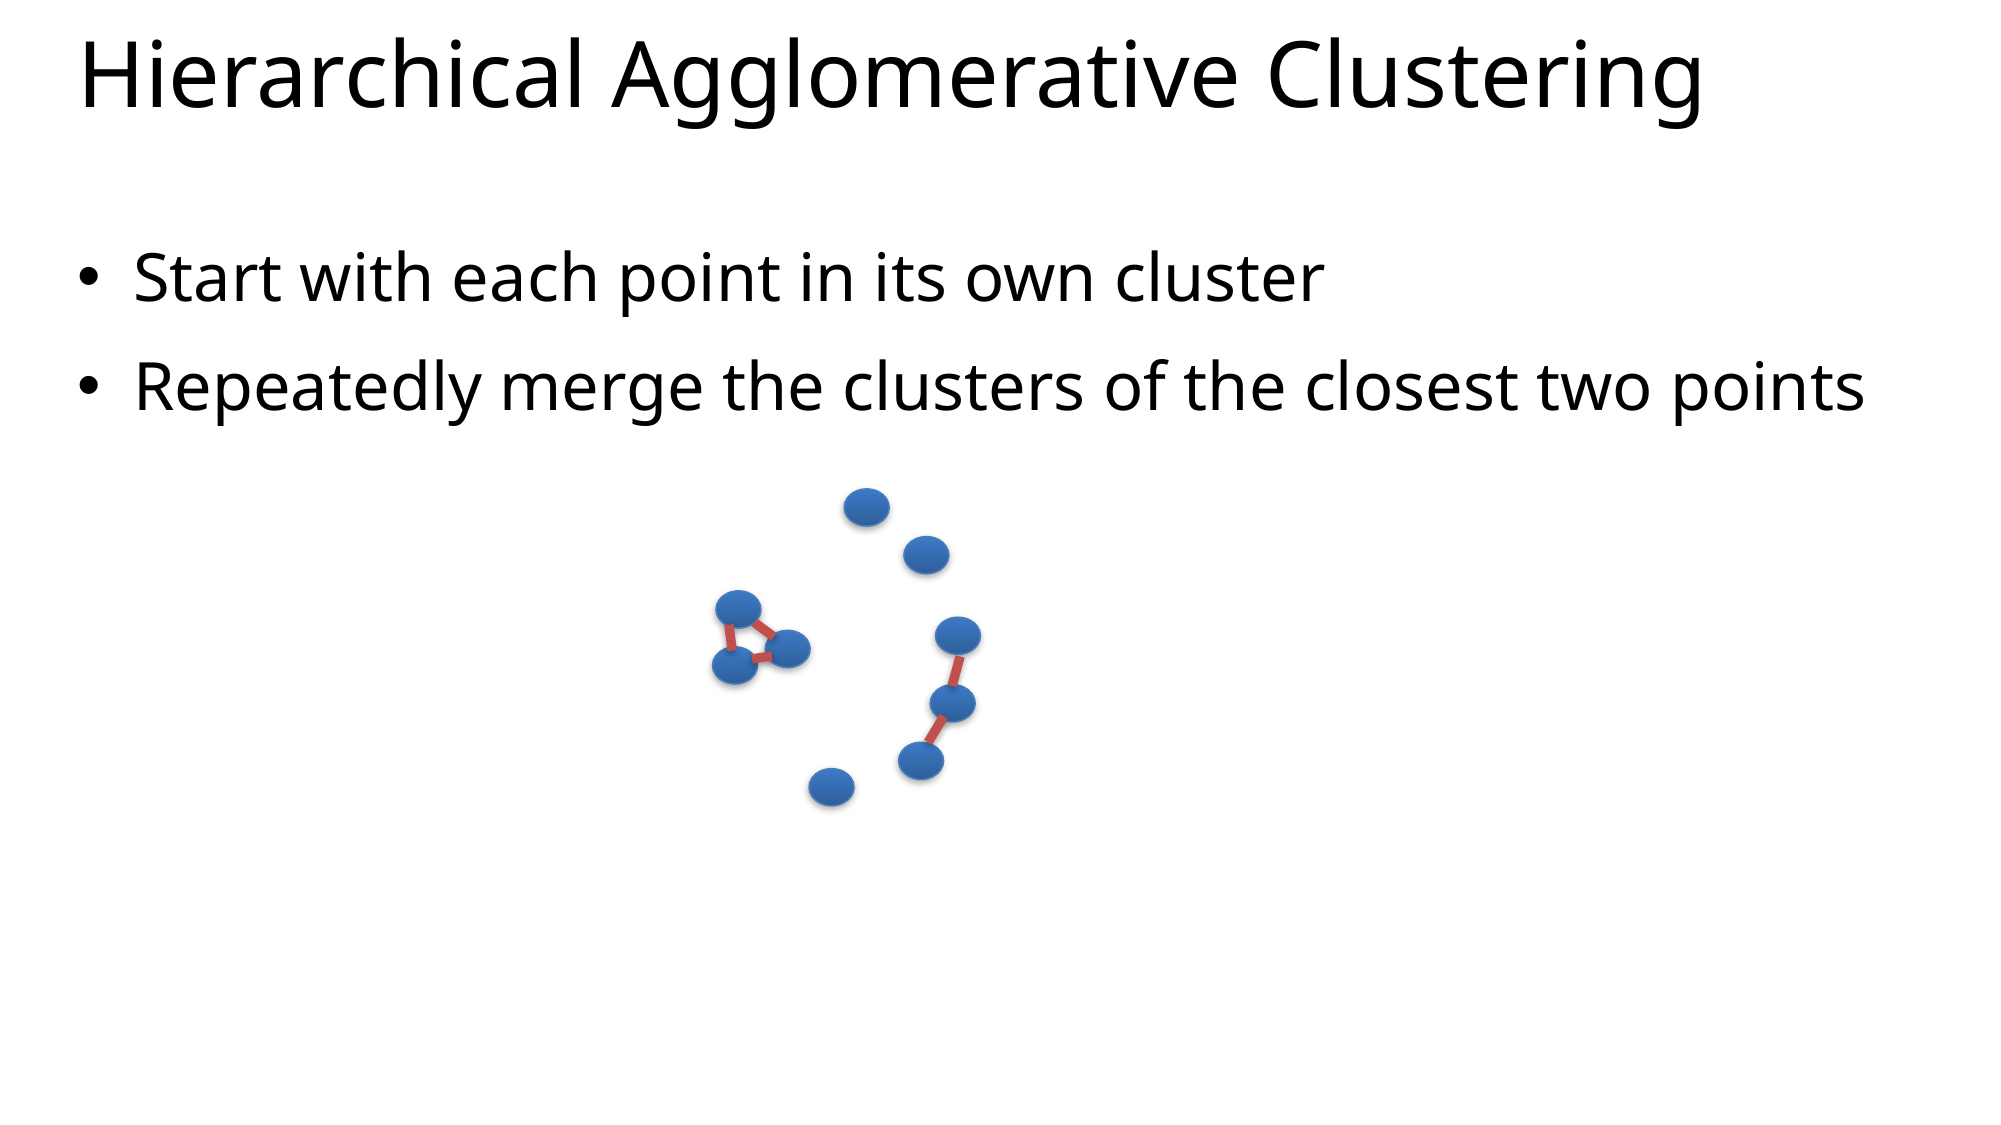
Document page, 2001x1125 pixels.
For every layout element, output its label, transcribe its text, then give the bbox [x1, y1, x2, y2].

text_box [728, 624, 733, 651]
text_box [712, 488, 981, 807]
text_box Start with each point in its own cluster Repeatedly merge the clusters of the closest two points [62, 227, 1953, 1096]
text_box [927, 716, 944, 743]
title Hierarchical Agglomerative Clustering [62, 29, 1953, 205]
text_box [951, 656, 961, 687]
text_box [754, 622, 775, 638]
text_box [751, 655, 772, 660]
